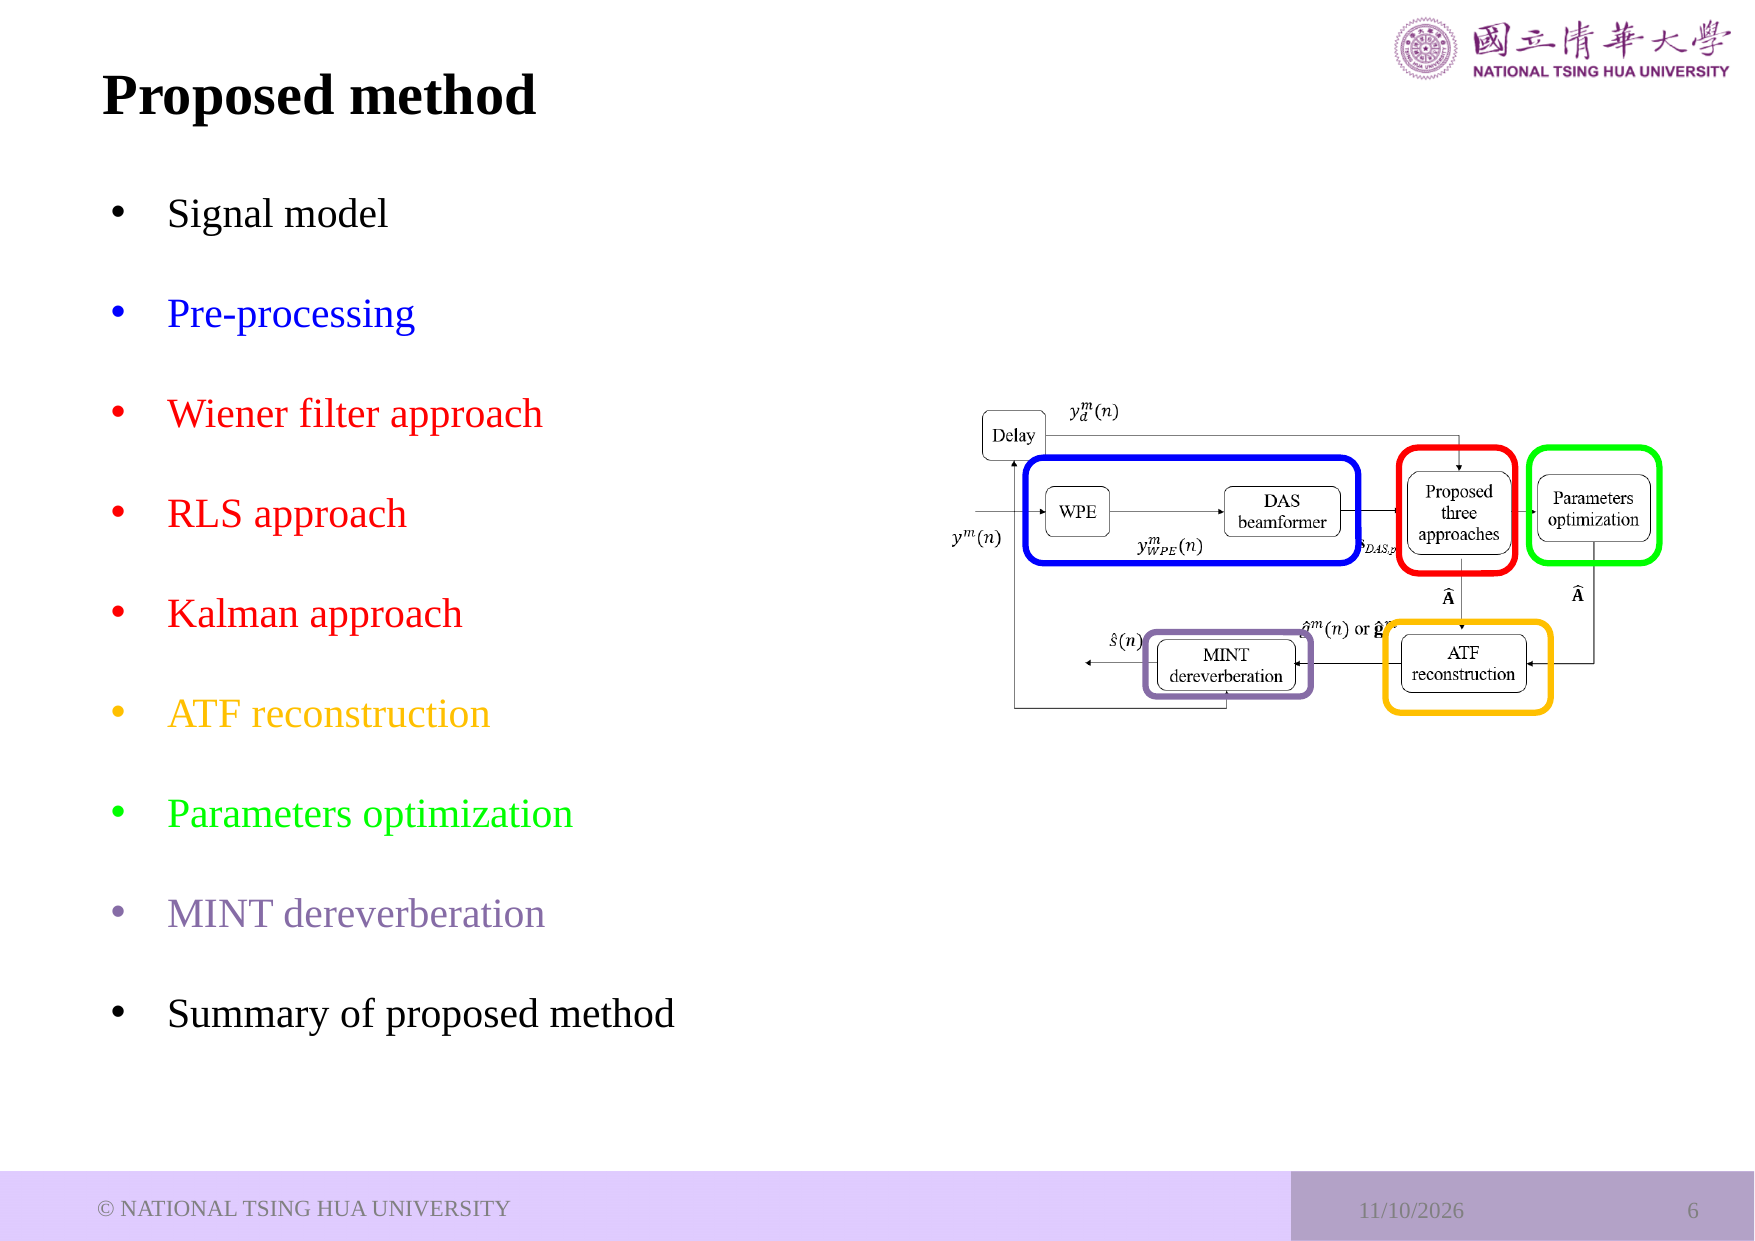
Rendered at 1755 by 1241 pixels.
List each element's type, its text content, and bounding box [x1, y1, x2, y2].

text_box Signal model Pre-processing Wiener filter approach RLS approach Kalman approach ATF reconstruction Parameters optimization MINT dereverberation Summary of proposed method [0, 178, 803, 1044]
title Proposed method [87, 35, 1257, 140]
slide_number 6 [1577, 1180, 1714, 1239]
picture [0, 1171, 1291, 1241]
picture [1388, 2, 1755, 95]
picture [938, 374, 1660, 725]
footer © NATIONAL TSING HUA UNIVERSITY [82, 1177, 562, 1236]
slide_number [1343, 1180, 1551, 1239]
